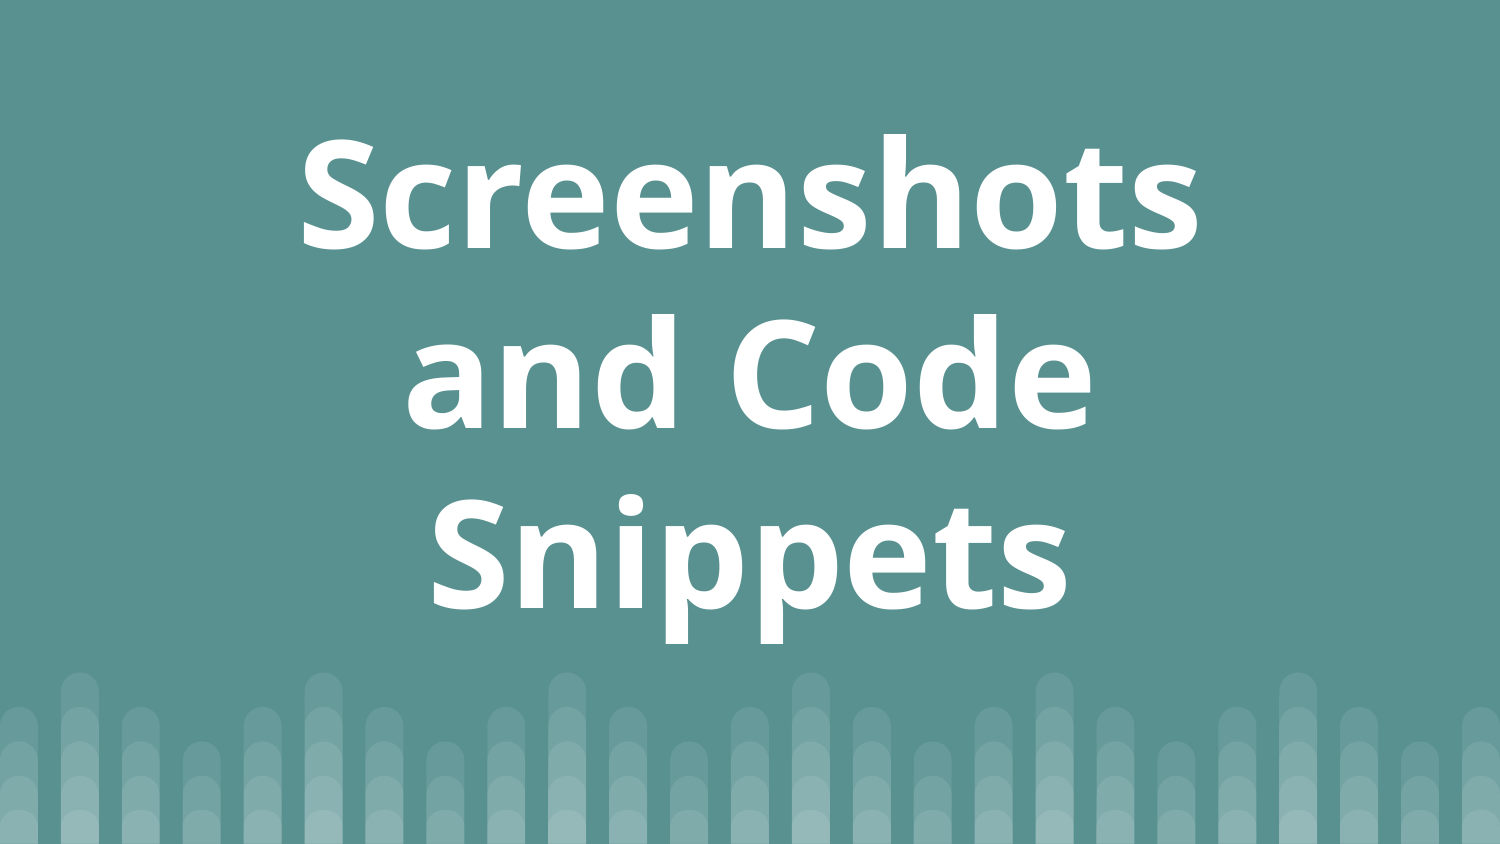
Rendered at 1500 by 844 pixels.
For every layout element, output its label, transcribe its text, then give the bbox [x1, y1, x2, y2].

title Screenshots and Code Snippets [227, 215, 1273, 522]
